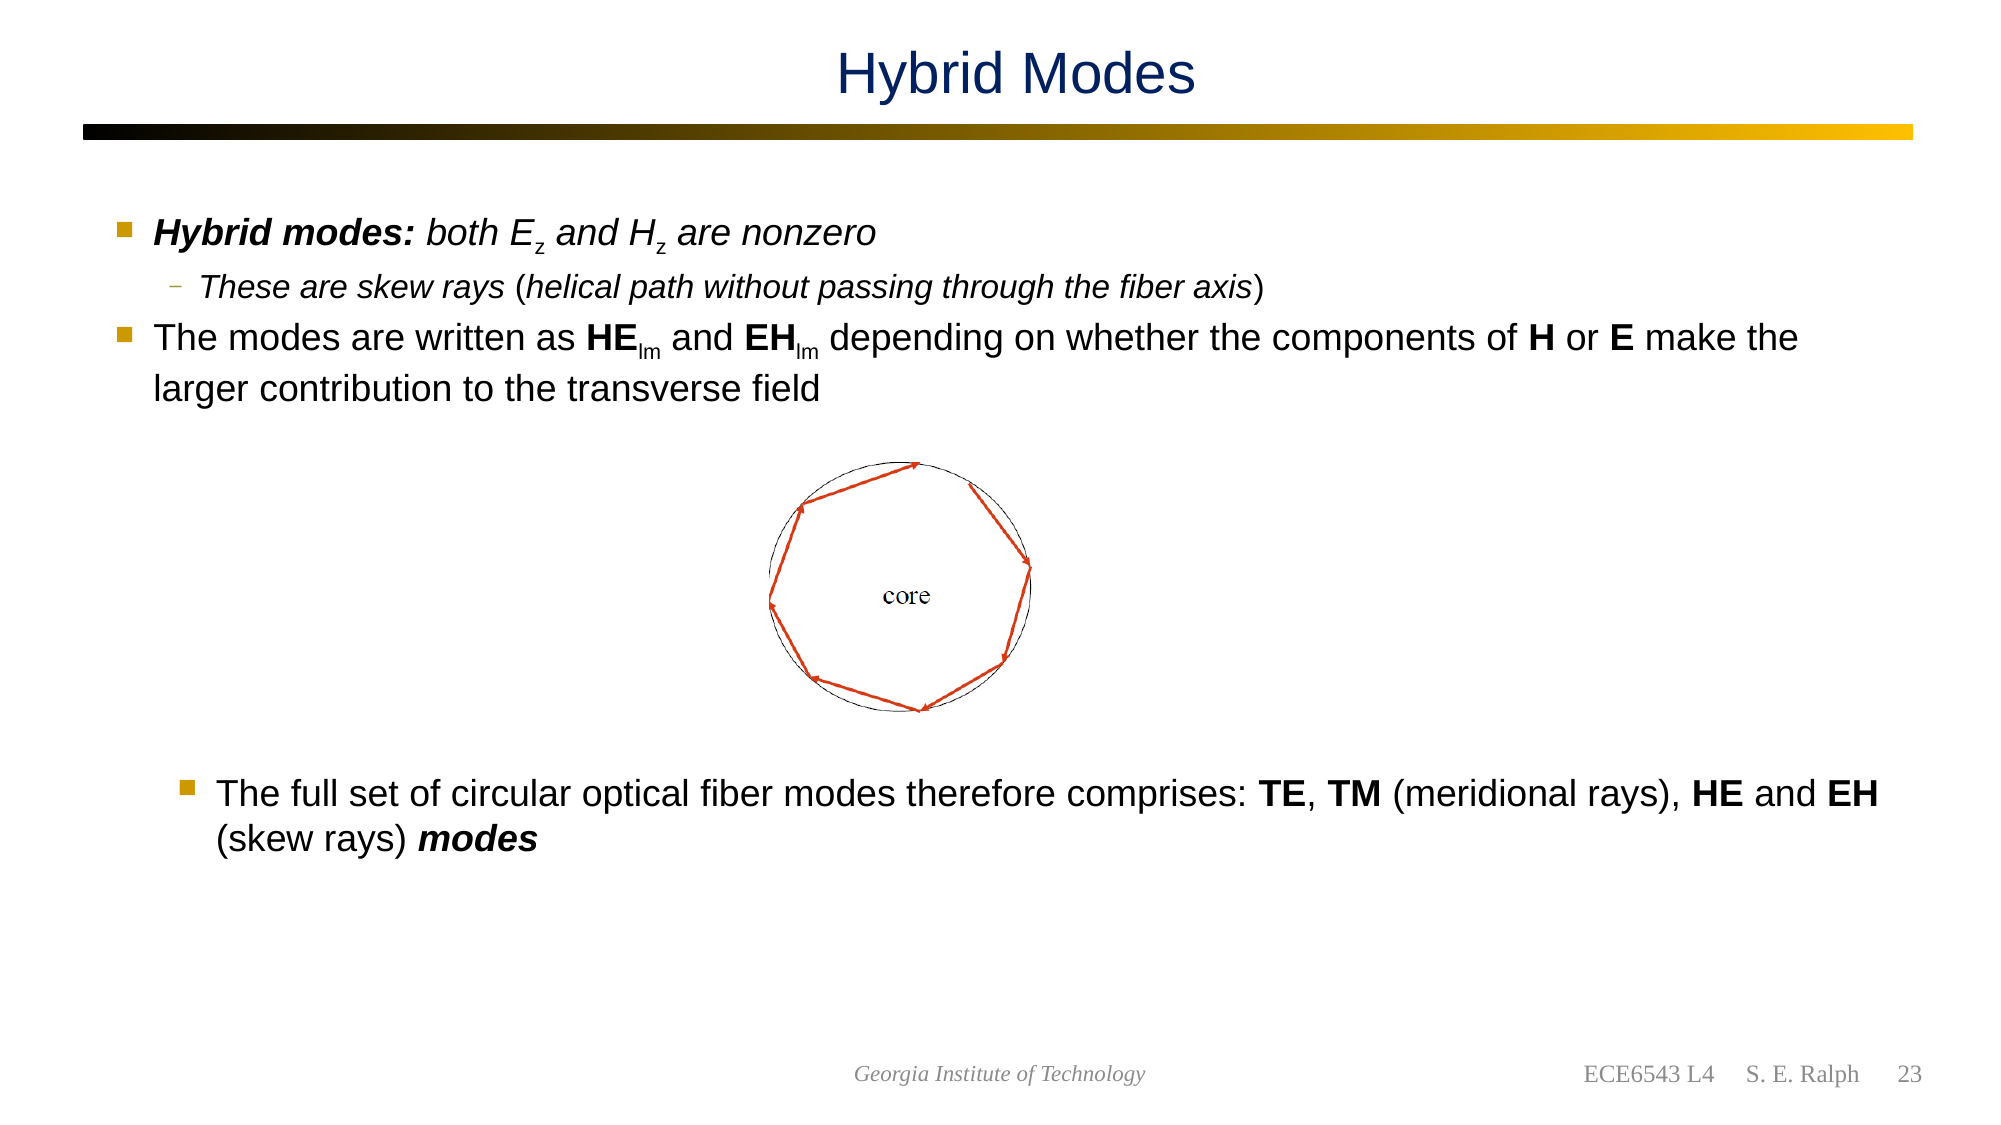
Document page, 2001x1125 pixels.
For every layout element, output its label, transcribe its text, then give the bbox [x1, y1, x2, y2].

footer Georgia Institute of Technology [662, 1042, 1338, 1103]
slide_number ECE6543 L4 S. E. Ralph 23 [1449, 1042, 1938, 1103]
list Hybrid modes: both Ez and Hz are nonzero These are skew rays (helical path without passing through the fiber axis) The modes are written as HElm and EHlm depending on whether the components of H or E make the larger contribution to the transverse field [99, 200, 1913, 500]
picture [763, 462, 1062, 713]
title Hybrid Modes [199, 24, 1834, 113]
text_box The full set of circular optical fiber modes therefore comprises: TE, TM (meridional rays), HE and EH (skew rays) modes [162, 761, 1913, 943]
